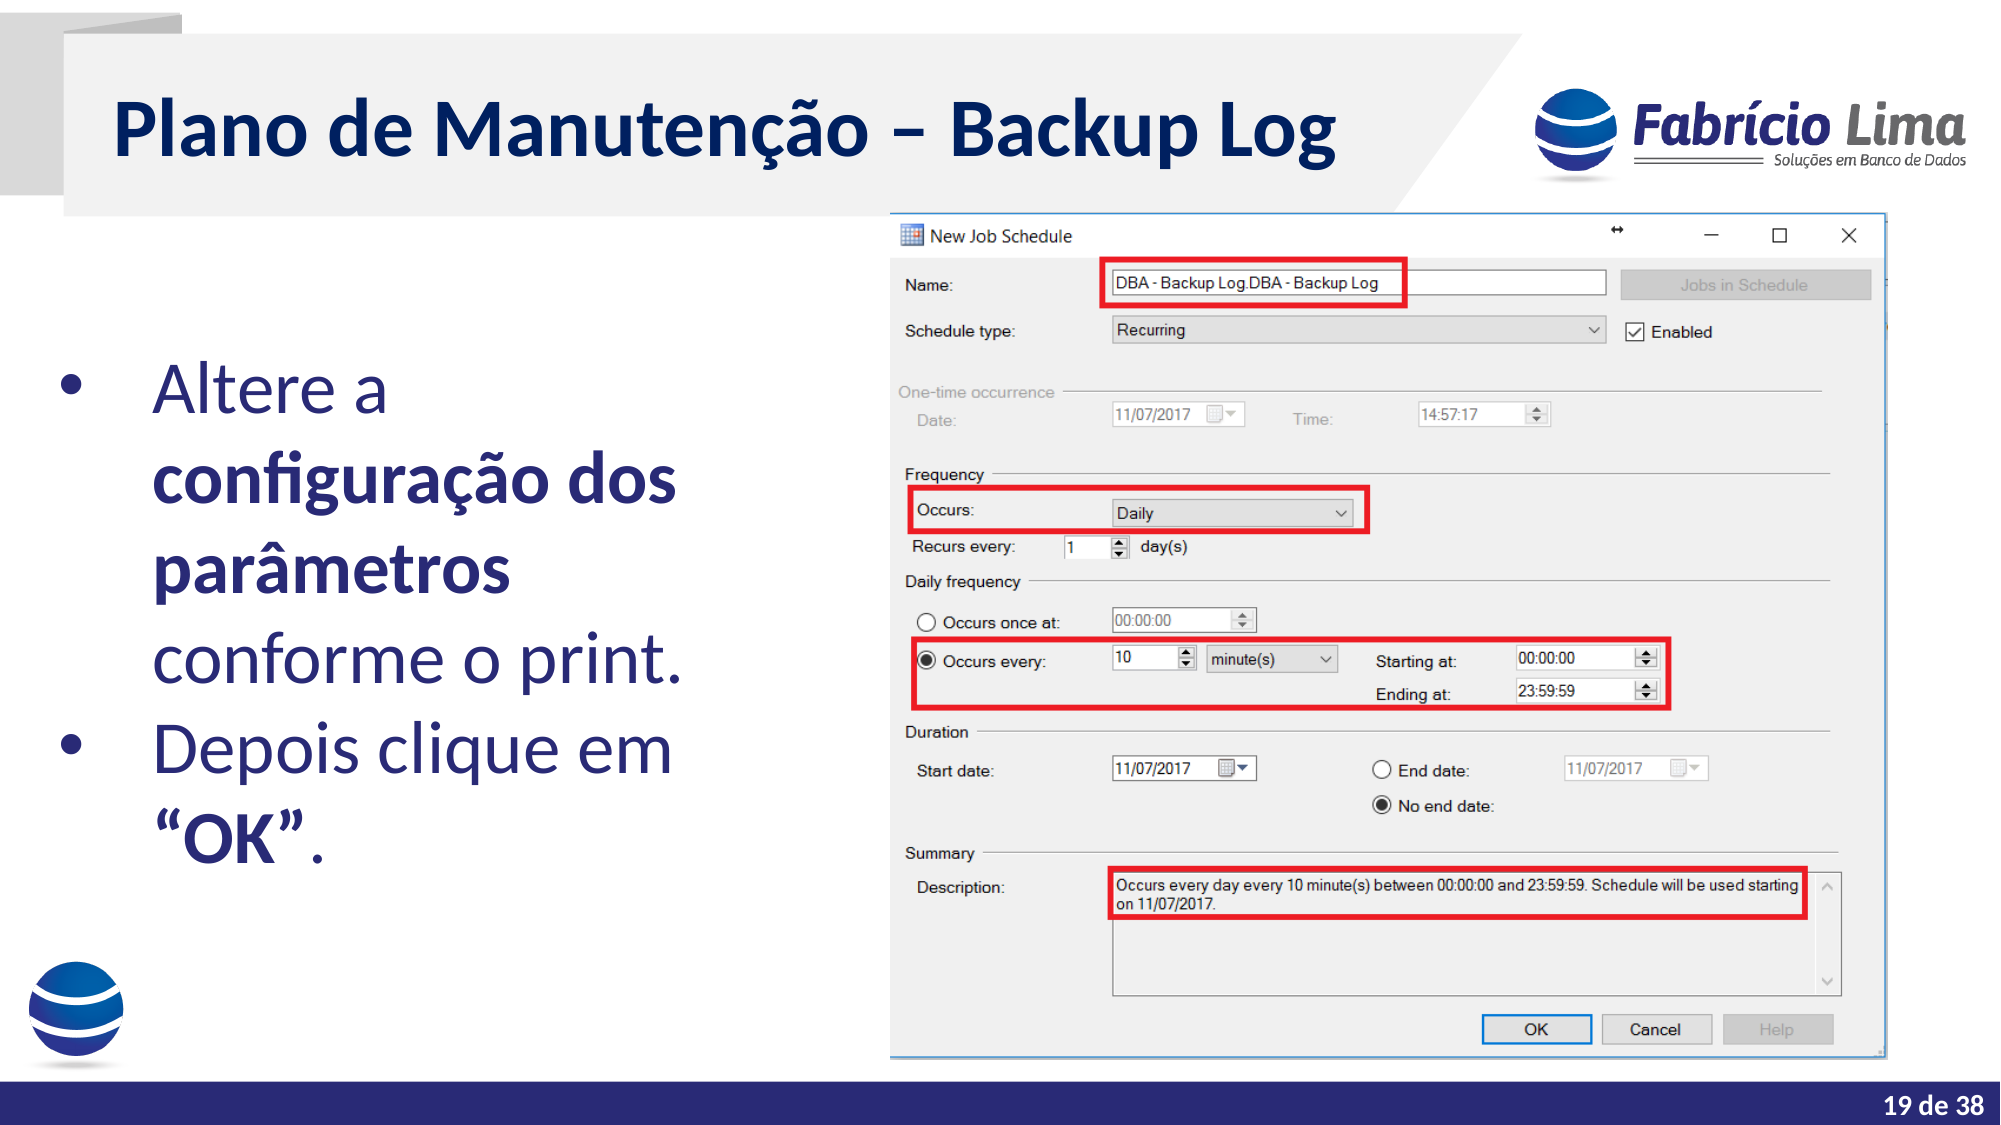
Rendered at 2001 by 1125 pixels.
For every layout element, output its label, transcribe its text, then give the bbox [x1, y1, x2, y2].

picture [890, 42, 1997, 1060]
text_box Altere a configuração dos parâmetros conforme o print. Depois clique em “OK”. [43, 331, 744, 976]
text_box Plano de Manutenção – Backup Log [62, 32, 1390, 213]
slide_number 19 de 38 [1718, 1083, 2000, 1125]
picture [14, 951, 137, 1082]
